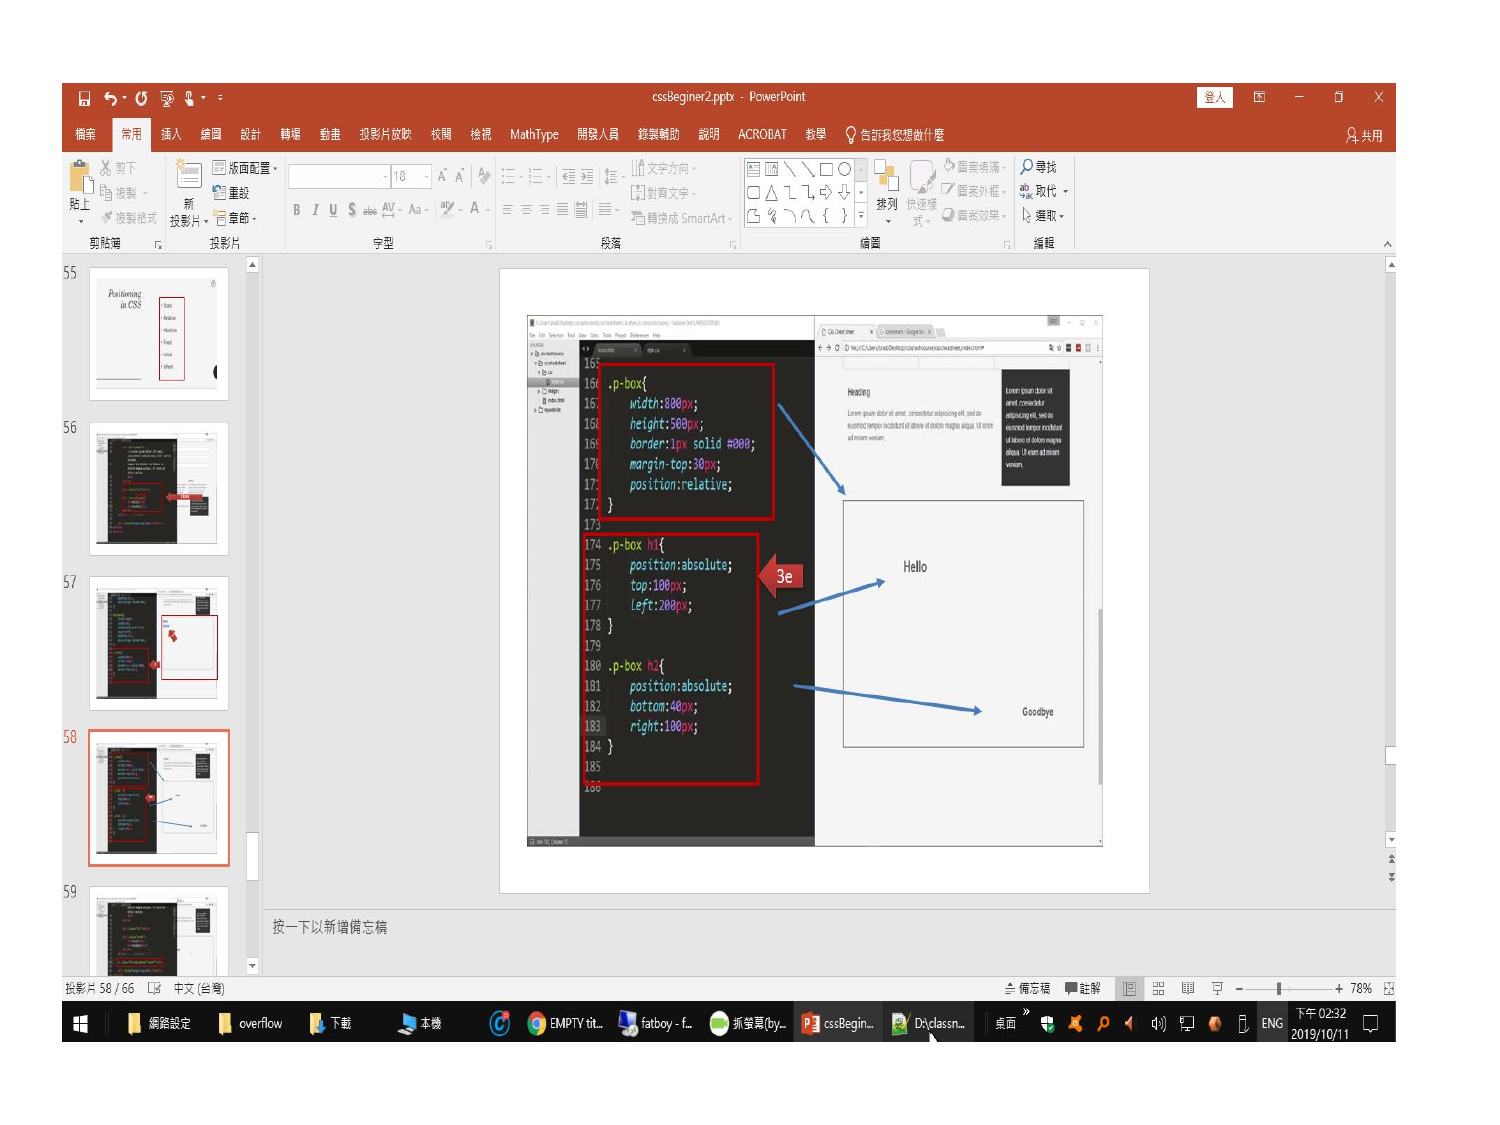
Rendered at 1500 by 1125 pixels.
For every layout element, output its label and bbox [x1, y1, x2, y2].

picture [62, 83, 1396, 1042]
